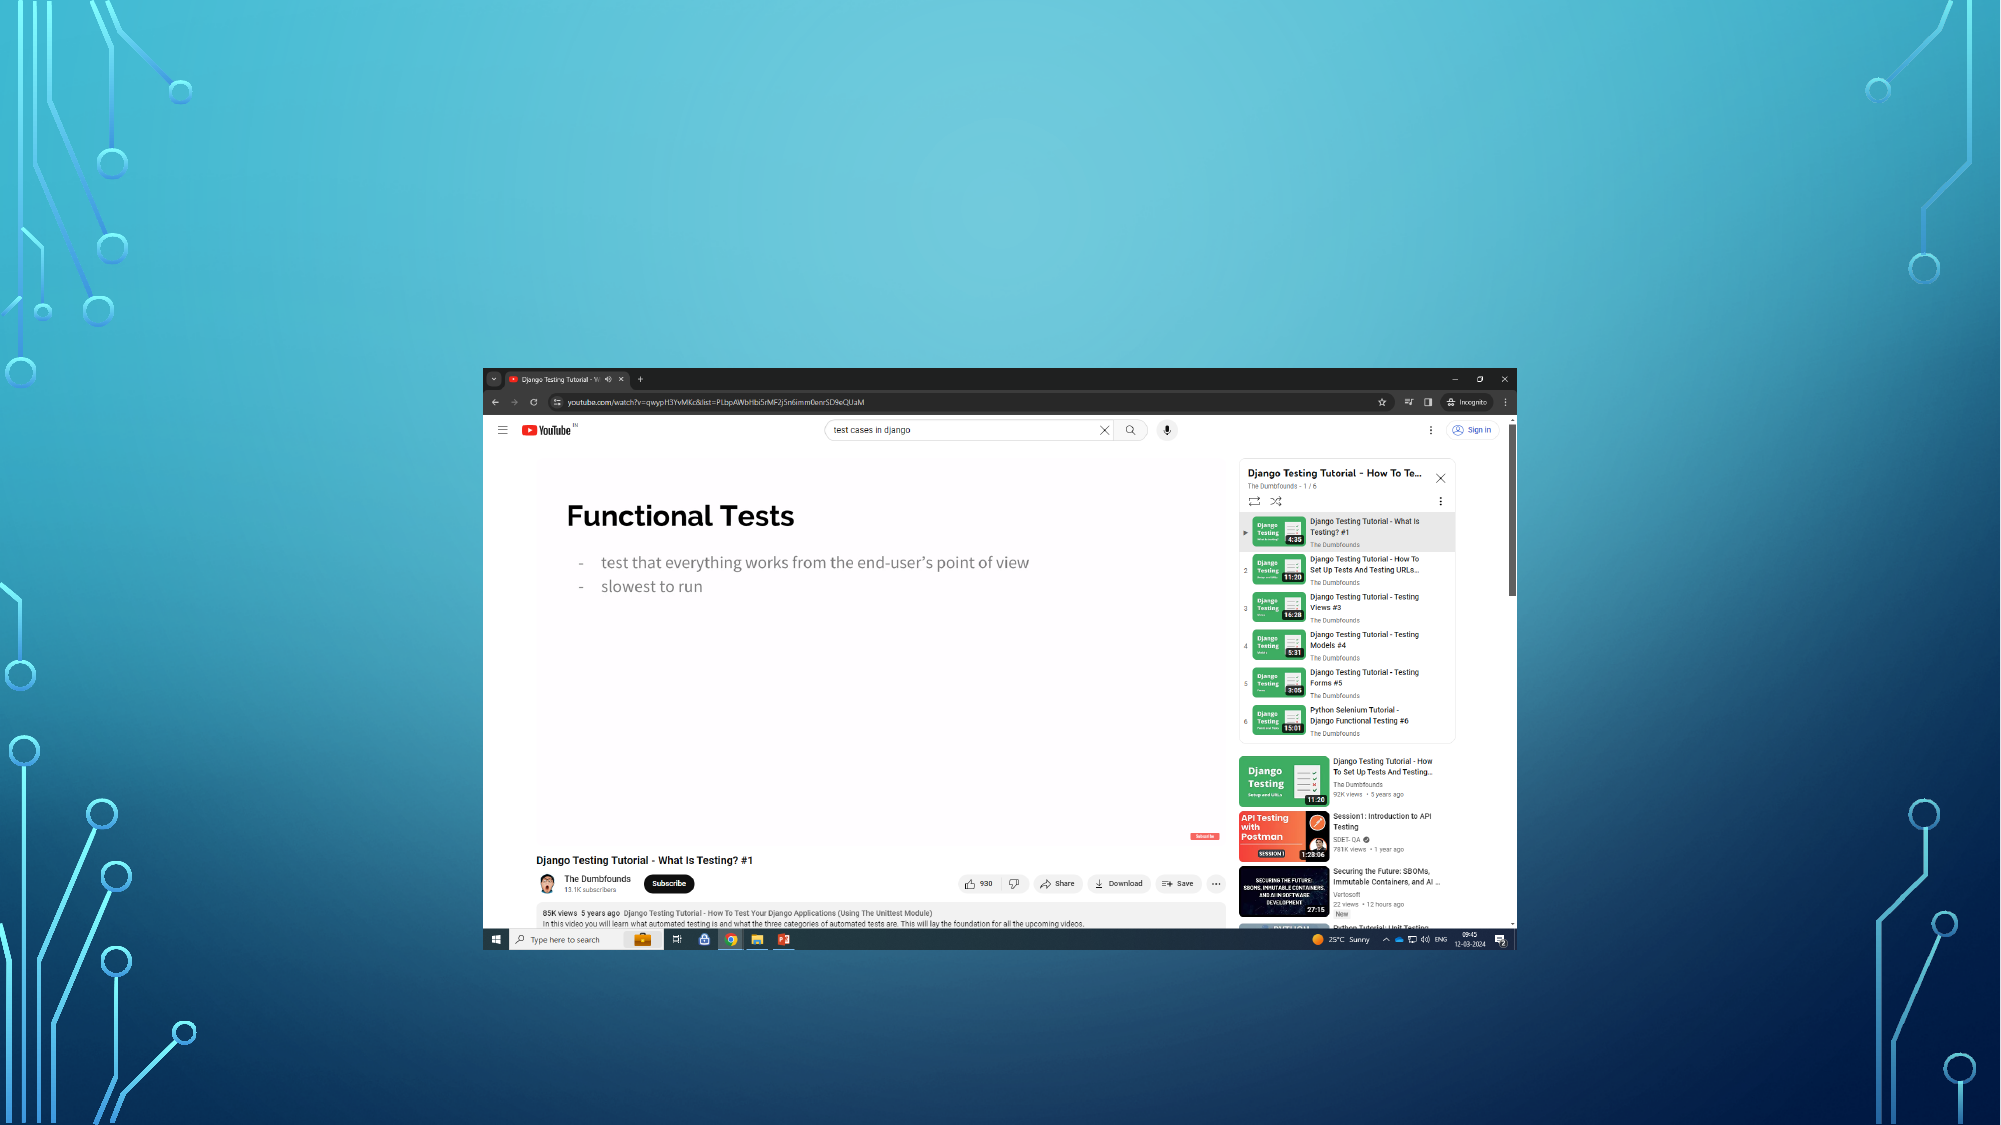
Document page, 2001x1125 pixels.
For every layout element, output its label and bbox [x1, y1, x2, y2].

list [482, 368, 1517, 951]
